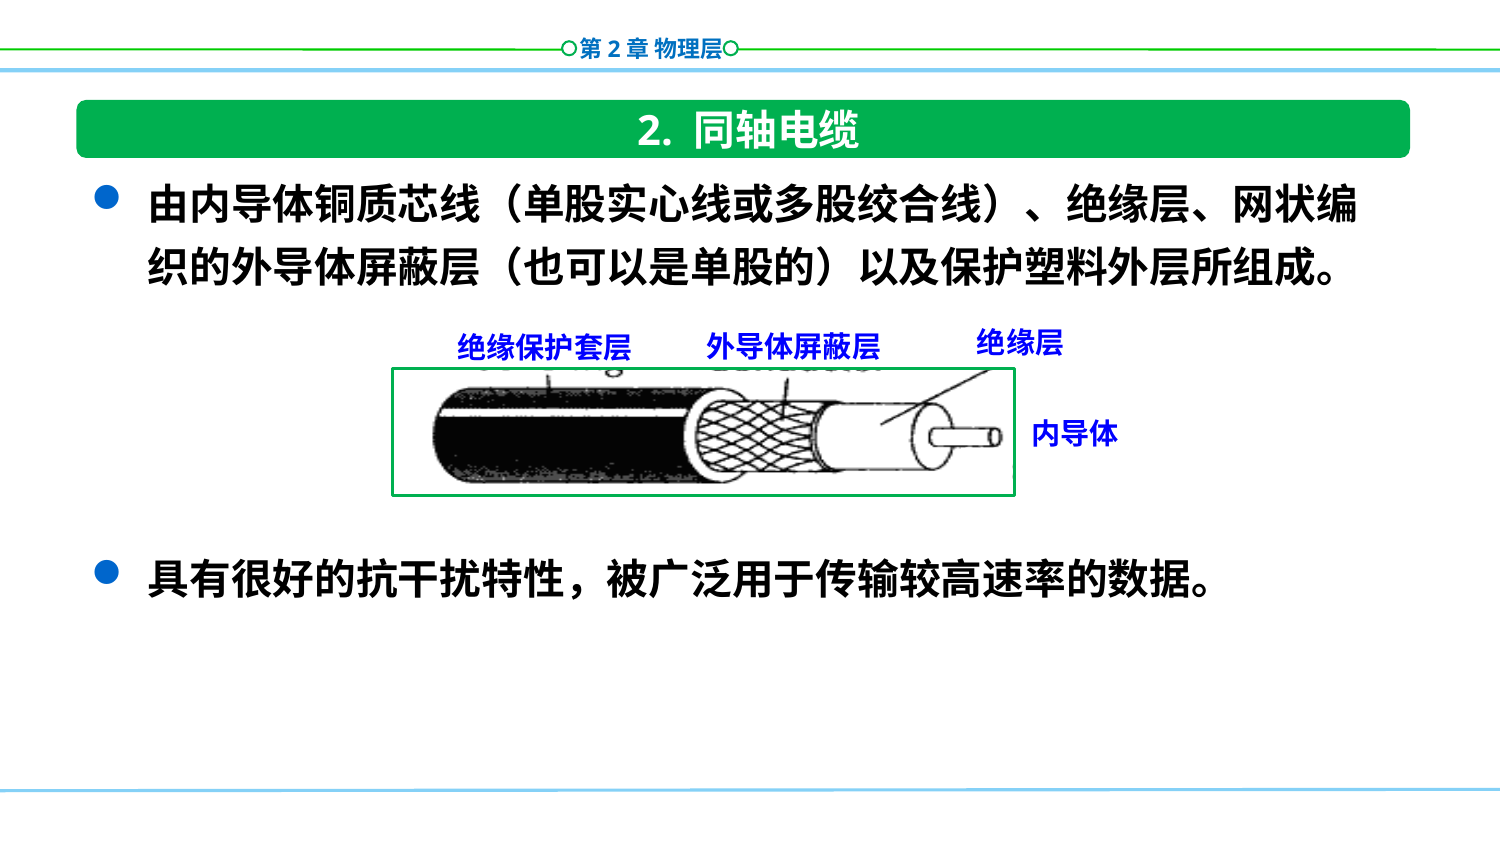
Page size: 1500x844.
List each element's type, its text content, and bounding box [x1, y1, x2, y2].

list 由内导体铜质芯线（单股实心线或多股绞合线）、绝缘层、网状编织的外导体屏蔽层（也可以是单股的）以及保护塑料外层所组成。 具有很好的抗干扰特性，被广泛用于传输较高速率的数据。 [76, 158, 1410, 712]
list 2. 同轴电缆 [204, 99, 1293, 158]
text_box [394, 317, 1142, 495]
